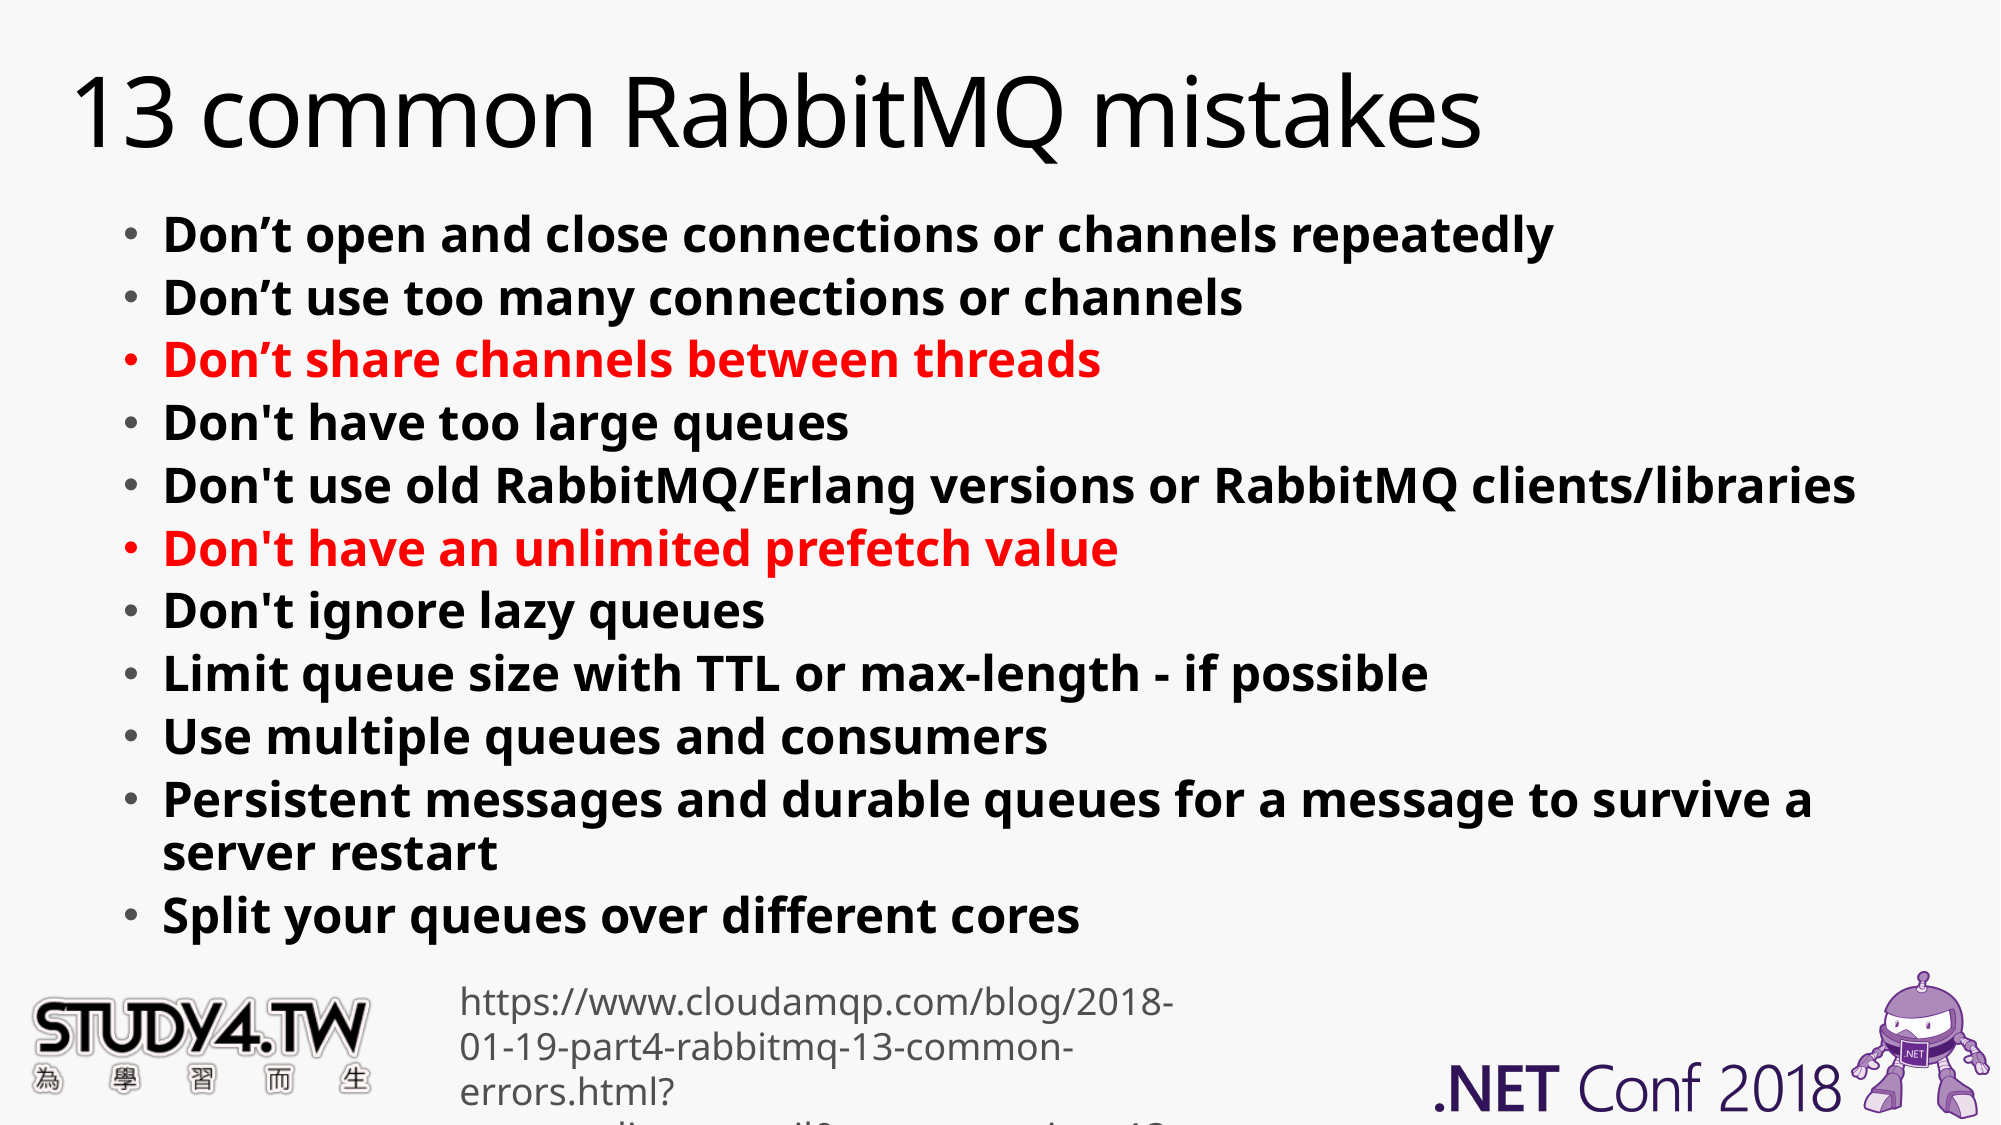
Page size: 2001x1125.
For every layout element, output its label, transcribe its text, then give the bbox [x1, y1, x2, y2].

title 13 common RabbitMQ mistakes [44, 47, 1957, 196]
picture [21, 983, 384, 1101]
list Don’t open and close connections or channels repeatedly Don’t use too many connections or channels Don’t share channels between threads Don't have too large queues Don't use old RabbitMQ/Erlang versions or RabbitMQ clients/libraries Don't have an unlimited prefetch value Don't ignore lazy queues Limit queue size with TTL or max-length - if possible Use multiple queues and consumers Persistent messages and durable queues for a message to survive a server restart Split your queues over different cores [44, 196, 1956, 1051]
text_box https://www.cloudamqp.com/blog/2018-01-19-part4-rabbitmq-13-common-errors.html?utm_medium=email&utm_campaign=13%20common%20RabbitMQ%20mistakes&utm_content=13%20common%20RabbitMQ%20mistakes+CID_624bf38f44697616ac46d64498180791&utm_source=Email%20marketing%20software&utm_term=13%20common%20RabbitMQ%20Mistakes [444, 970, 1195, 1125]
picture [1851, 971, 1990, 1119]
picture [1435, 1062, 1841, 1112]
